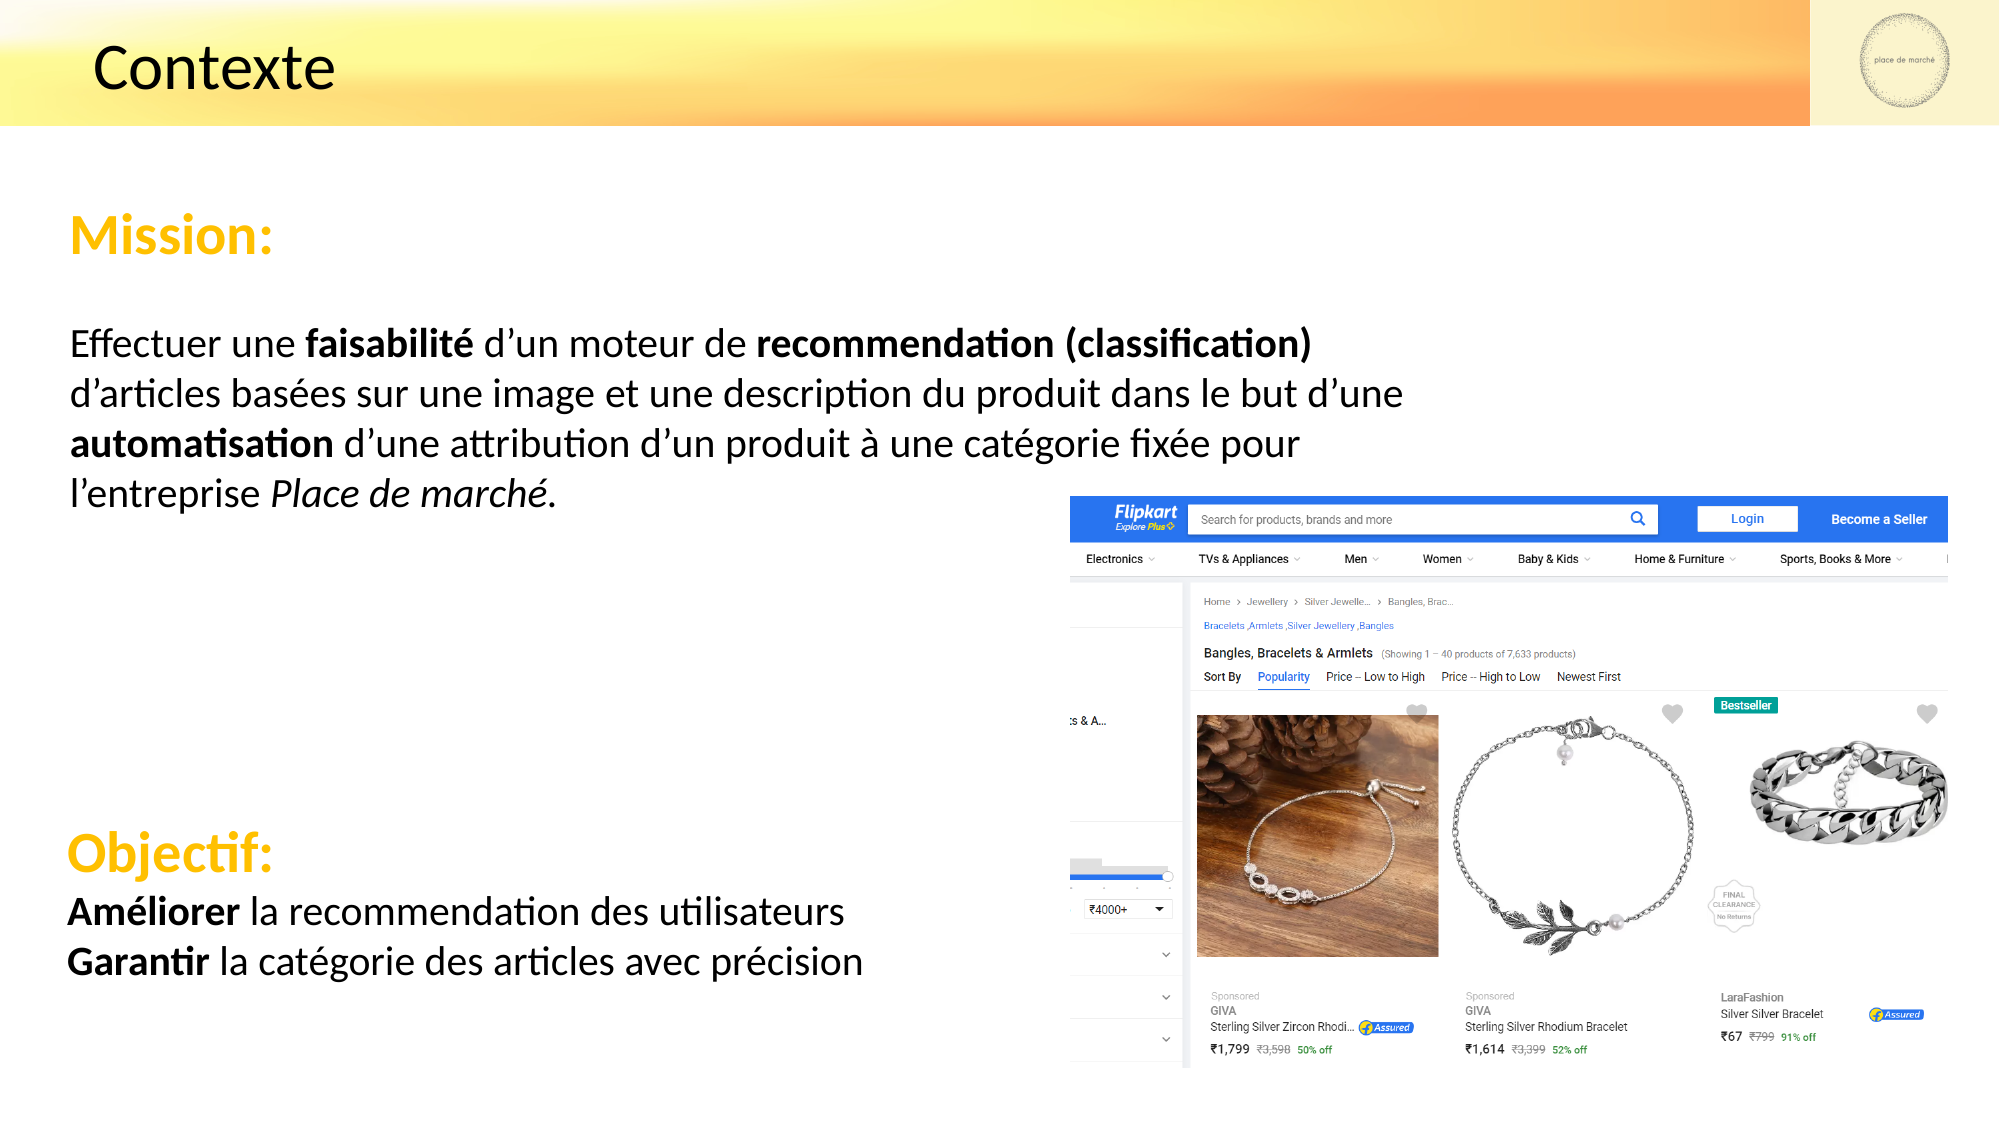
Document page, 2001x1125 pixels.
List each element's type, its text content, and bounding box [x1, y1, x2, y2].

picture [1070, 496, 1948, 1068]
text_box Objectif: Améliorer la recommendation des utilisateurs Garantir la catégorie des articles avec précision [52, 806, 911, 992]
text_box Mission: Effectuer une faisabilité d’un moteur de recommendation (classification) d’articles basées sur une image et une description du produit dans le but d’une automatisation d’une attribution d’un produit à une catégorie fixée pour l’entreprise Place de marché. [54, 188, 1454, 524]
picture [0, 0, 2000, 126]
